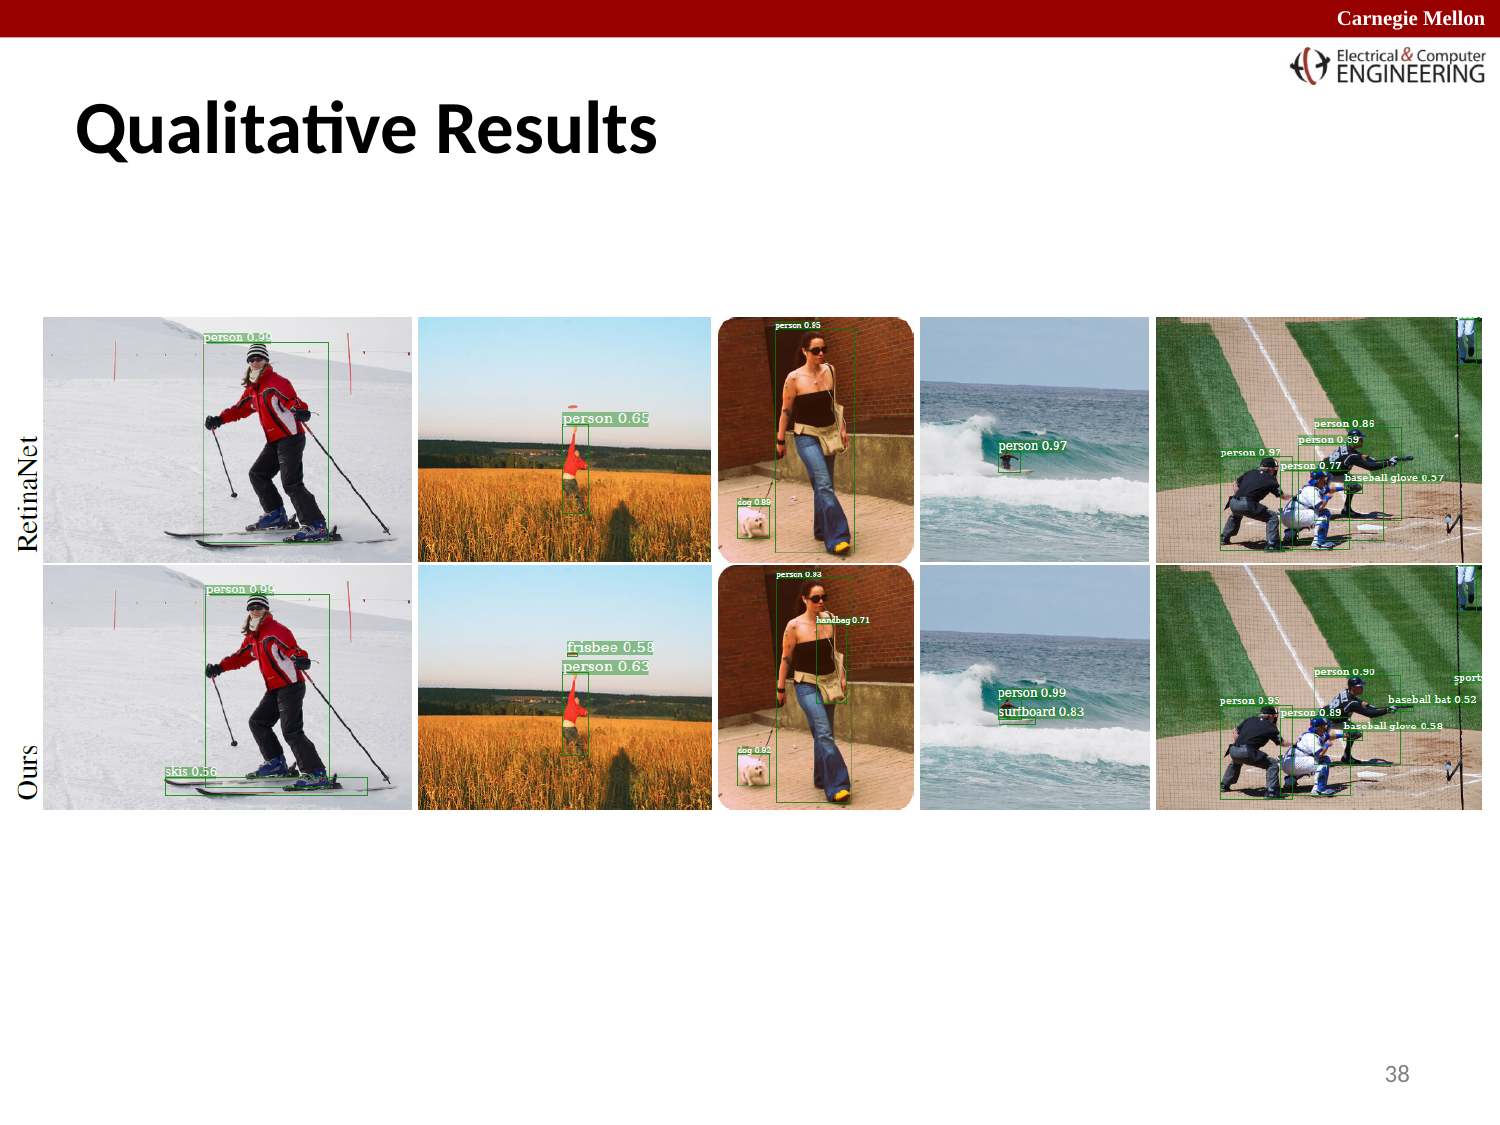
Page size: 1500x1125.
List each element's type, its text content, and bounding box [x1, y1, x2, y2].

picture [1275, 38, 1500, 97]
title Qualitative Results [75, 65, 1425, 183]
picture [0, 301, 1500, 824]
slide_number 38 [1074, 1042, 1425, 1103]
